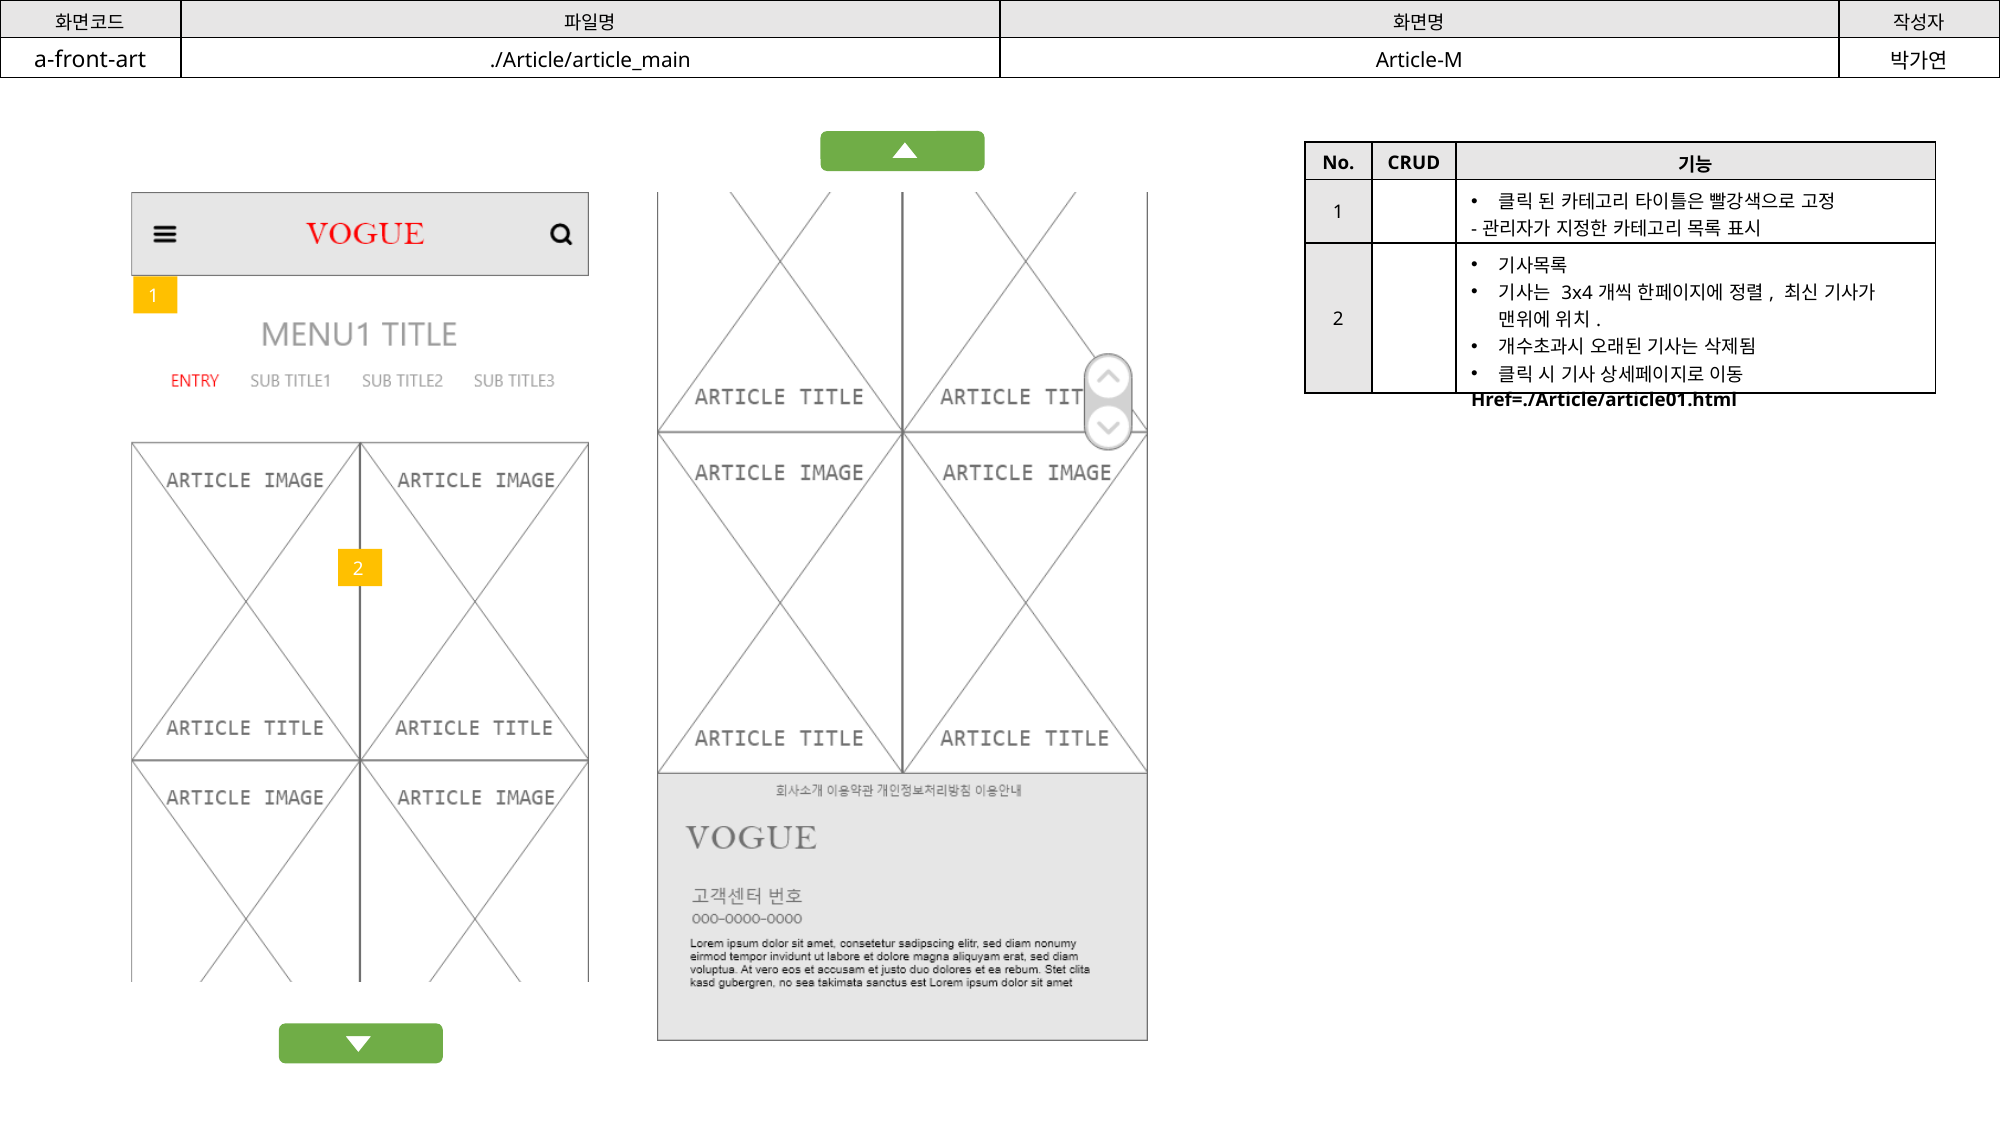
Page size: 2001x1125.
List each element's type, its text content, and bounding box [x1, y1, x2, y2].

table_cell 기사목록 기사는 3x4개씩 한페이지에 정렬, 최신 기사가 맨위에 위치. 개수초과시 오래된 기사는 삭제됨 클릭 시 기사 상세페이지로 이동 Href=./Article/article01.html [1457, 244, 1935, 392]
table_cell a-front-art [1, 38, 180, 77]
table_cell 박가연 [1840, 38, 1999, 77]
table_cell 클릭 된 카테고리 타이틀은 빨강색으로 고정 -관리자가 지정한 카테고리 목록 표시 [1457, 180, 1935, 242]
picture [657, 192, 1148, 1041]
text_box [278, 1023, 443, 1064]
table_header No. [1306, 143, 1371, 179]
table_header 화면명 [1001, 1, 1838, 37]
table_header 기능 [1457, 143, 1935, 179]
table_header 파일명 [182, 1, 999, 37]
table_cell ./Article/article_main [182, 38, 999, 77]
table_header 작성자 [1840, 1, 1999, 37]
table_header CRUD [1373, 143, 1455, 179]
table_cell [1373, 244, 1455, 392]
table_cell Article-M [1001, 38, 1838, 77]
picture [131, 192, 589, 982]
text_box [820, 130, 985, 171]
table_cell 2 [1306, 244, 1371, 392]
table_cell 1 [1306, 180, 1371, 242]
table_header 화면코드 [1, 1, 180, 37]
table_cell [1373, 180, 1455, 242]
